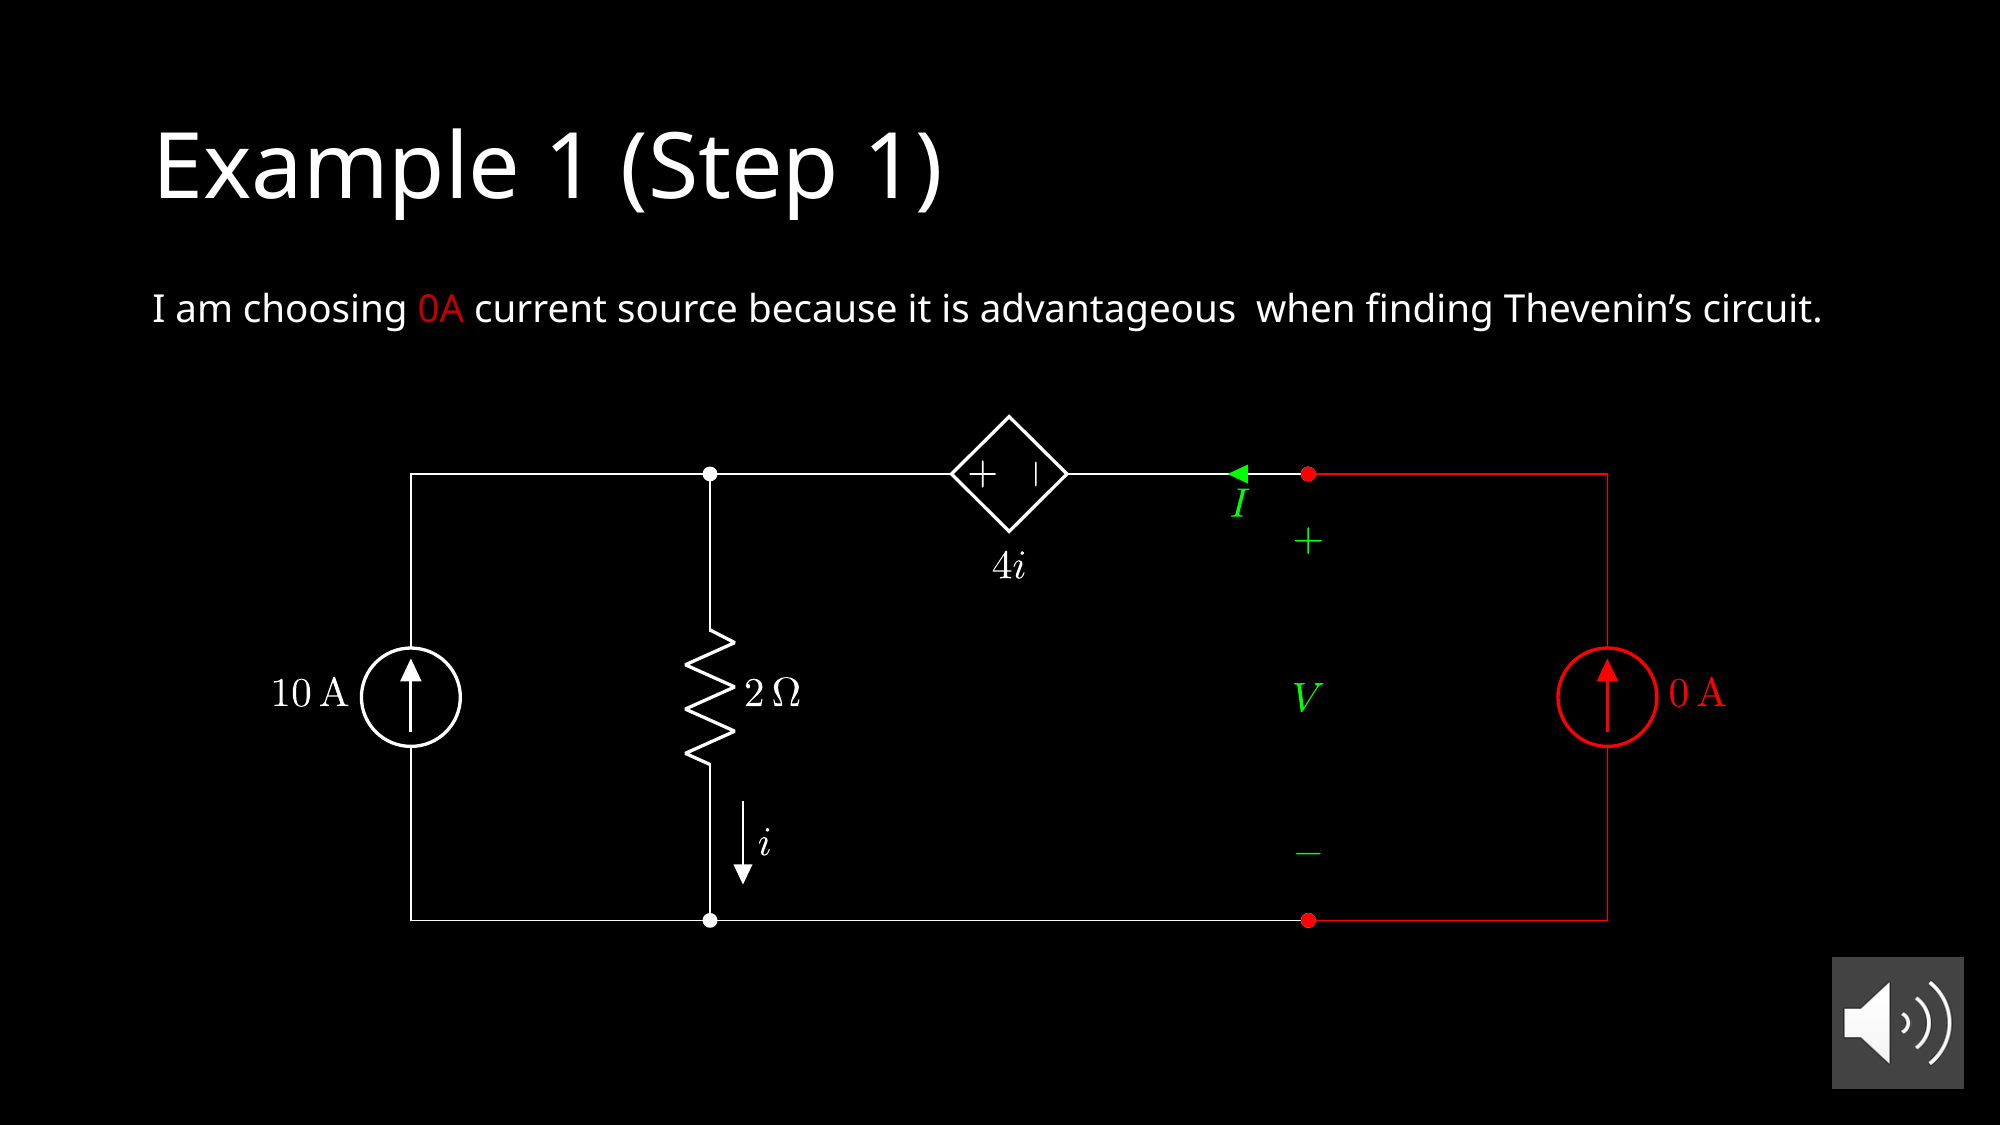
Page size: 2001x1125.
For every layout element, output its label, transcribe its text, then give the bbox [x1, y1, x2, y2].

picture [1831, 956, 1965, 1090]
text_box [274, 416, 1324, 927]
text_box I am choosing 0A current source because it is advantageous when finding Thevenin’s circuit. [137, 277, 1863, 342]
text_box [1301, 467, 1726, 927]
title Example 1 (Step 1) [137, 59, 1863, 277]
